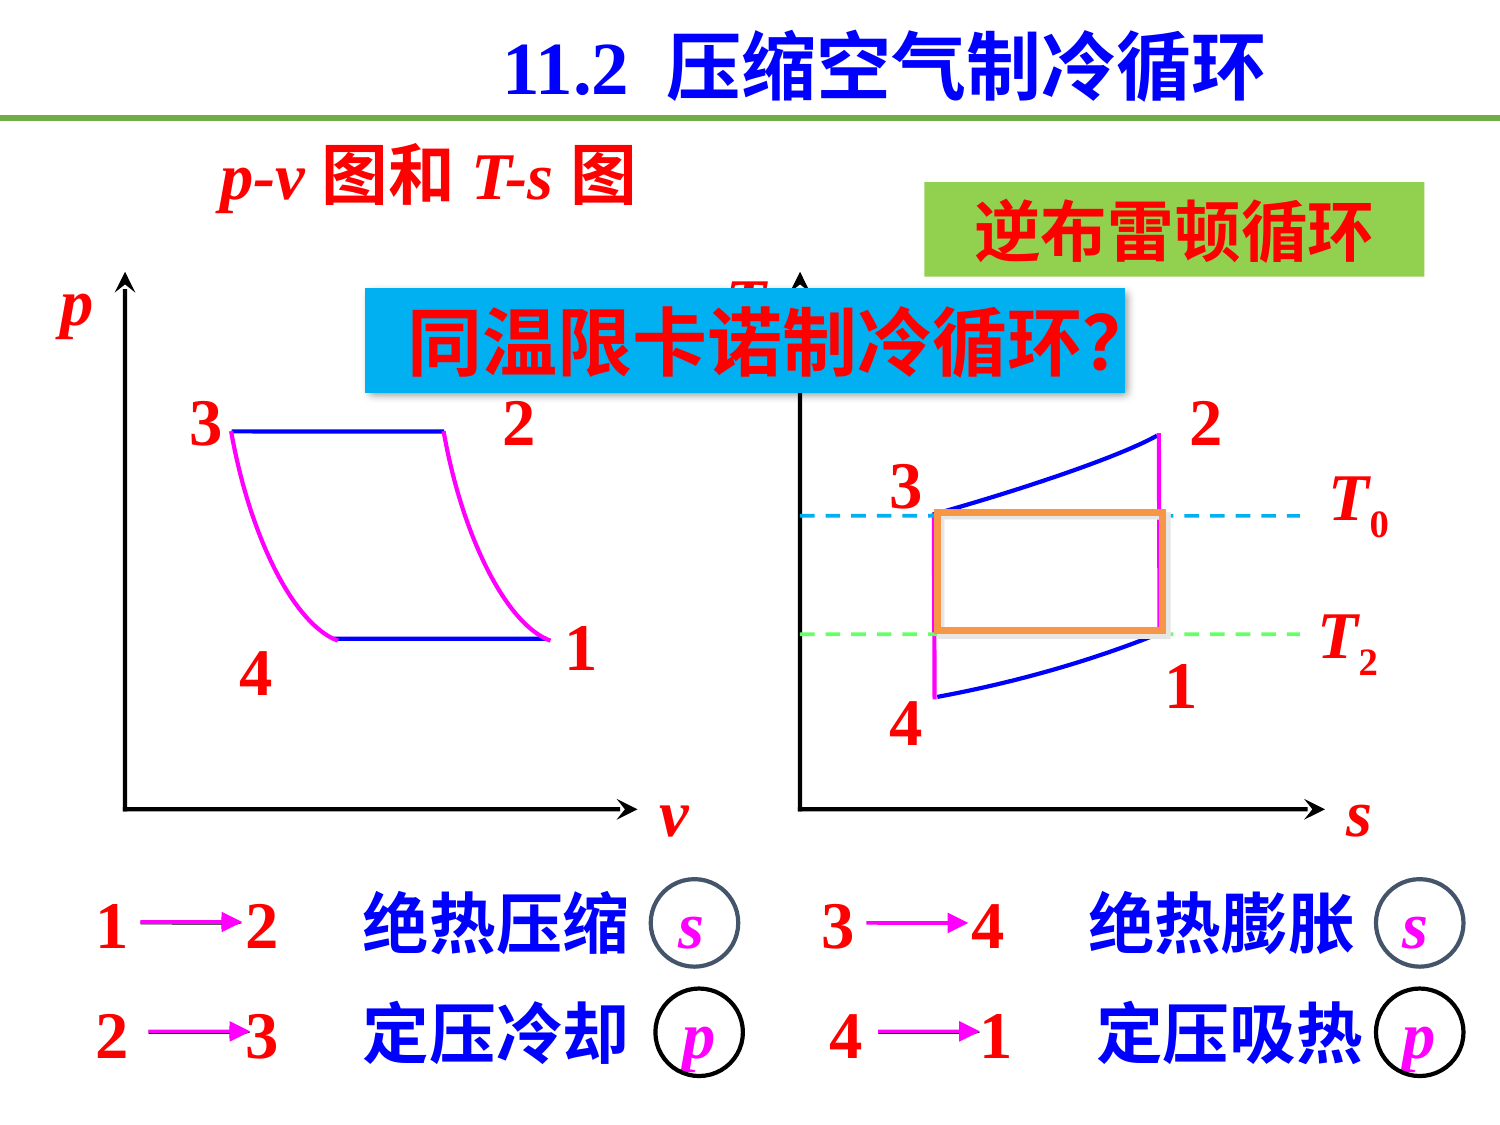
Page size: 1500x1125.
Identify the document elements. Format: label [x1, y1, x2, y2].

text_box [80, 874, 645, 970]
text_box [205, 134, 669, 226]
text_box [814, 984, 1464, 1079]
text_box [616, 798, 638, 820]
text_box [924, 182, 1425, 277]
text_box [866, 433, 1219, 767]
text_box [1375, 874, 1464, 970]
text_box [806, 874, 1370, 970]
text_box [1304, 798, 1325, 820]
text_box [124, 291, 619, 810]
text_box [1313, 446, 1404, 553]
text_box [650, 874, 739, 970]
text_box [174, 251, 1306, 810]
text_box [1331, 762, 1387, 858]
text_box [28, 251, 109, 347]
text_box [224, 621, 288, 717]
text_box [487, 12, 1500, 118]
text_box [1302, 584, 1393, 691]
text_box [655, 984, 743, 1079]
text_box [114, 271, 136, 293]
text_box [1174, 371, 1238, 467]
text_box [644, 762, 705, 858]
text_box [80, 984, 645, 1079]
